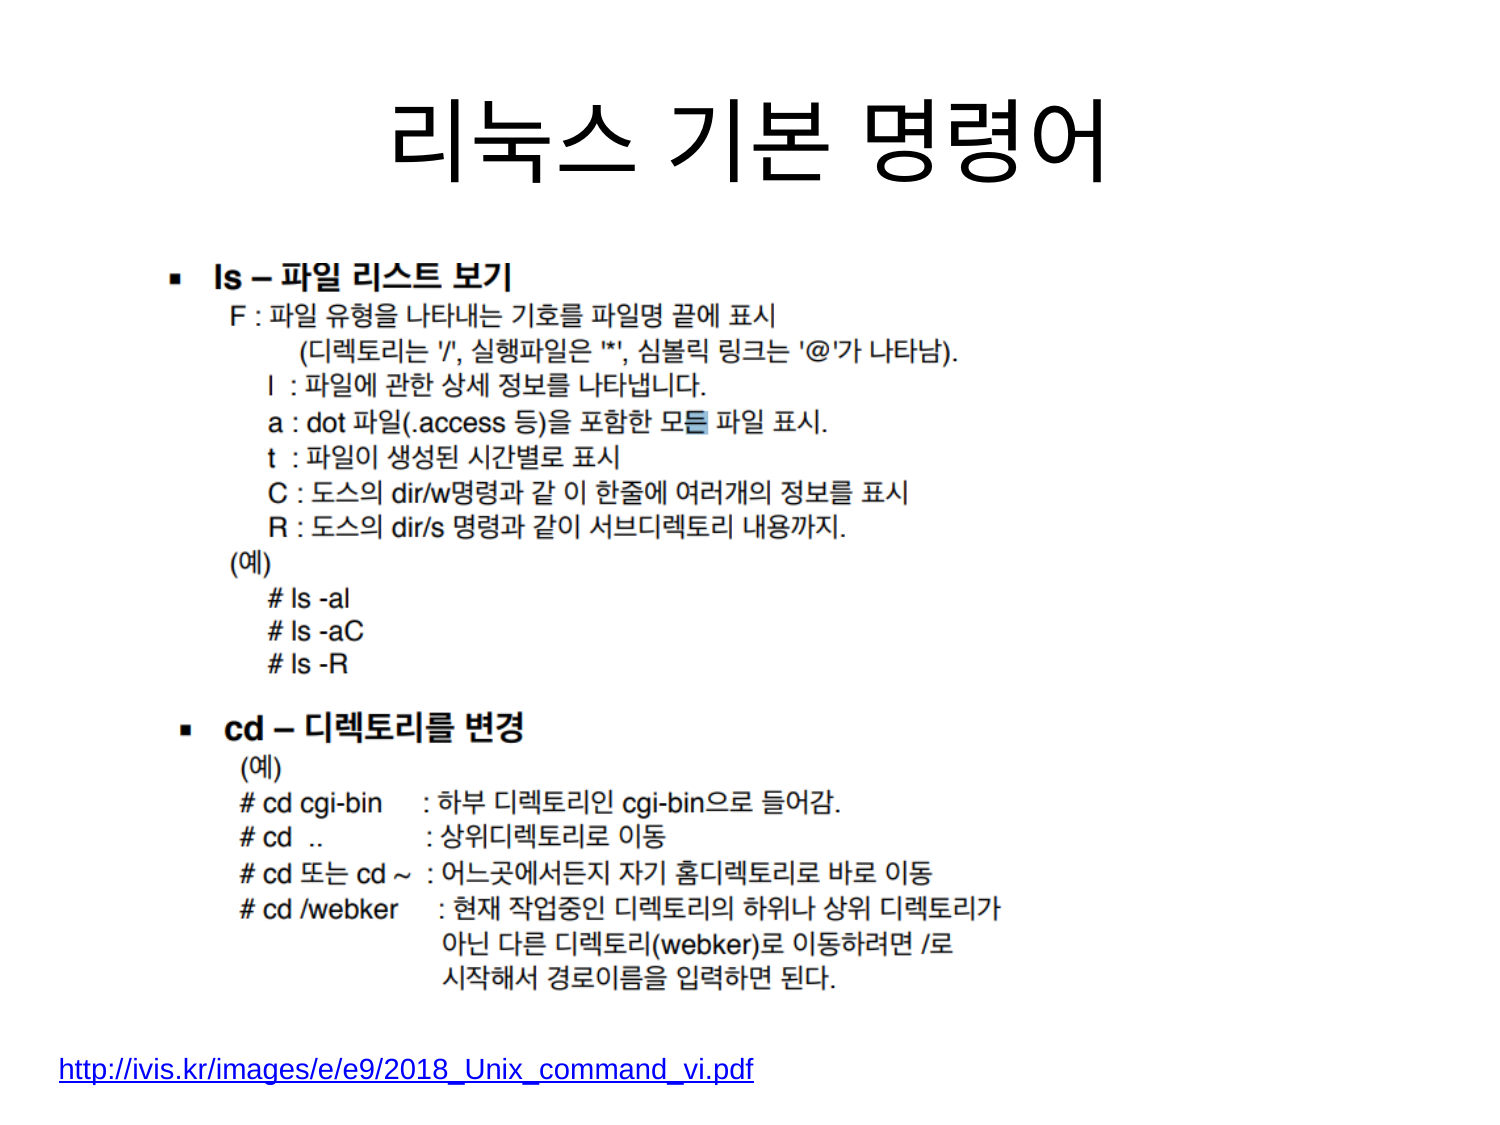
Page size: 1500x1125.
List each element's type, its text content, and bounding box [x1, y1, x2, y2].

picture [158, 262, 1017, 1005]
title 리눅스 기본 명령어 [75, 45, 1425, 233]
text_box http://ivis.kr/images/e/e9/2018_Unix_command_vi.pdf [43, 1042, 770, 1093]
